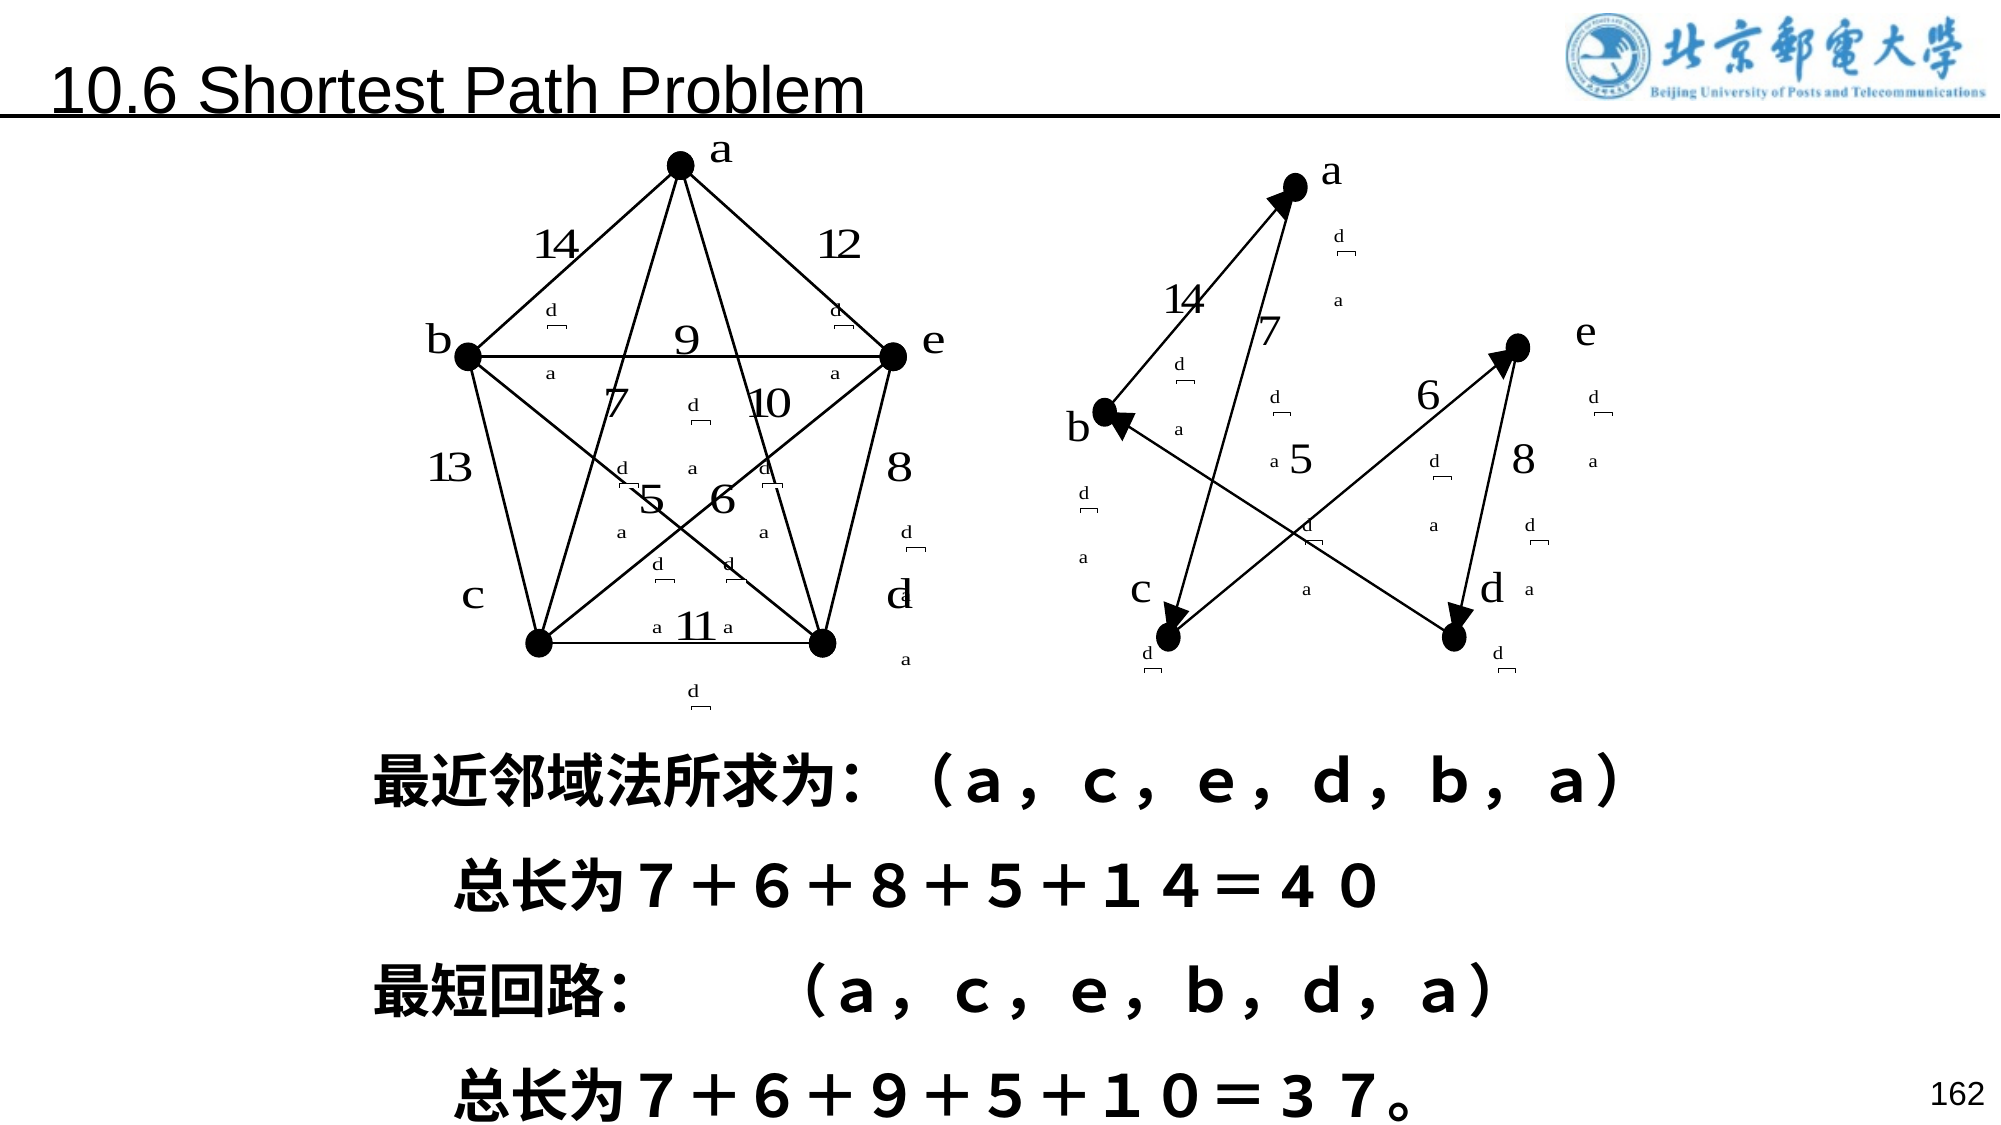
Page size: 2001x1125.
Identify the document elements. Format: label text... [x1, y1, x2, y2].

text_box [913, 90, 1677, 684]
picture [1849, 13, 1988, 101]
text_box 10.6 Shortest Path Problem [34, 0, 1849, 135]
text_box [326, 133, 1177, 722]
text_box 最近邻域法所求为：（ａ，ｃ，ｅ，ｄ，ｂ，ａ） 总长为７＋６＋８＋５＋１４＝4０ 最短回路： （ａ，ｃ，ｅ，ｂ，ｄ，ａ） 总长为７＋６＋９＋５＋１０＝3７。 [357, 702, 2000, 1125]
